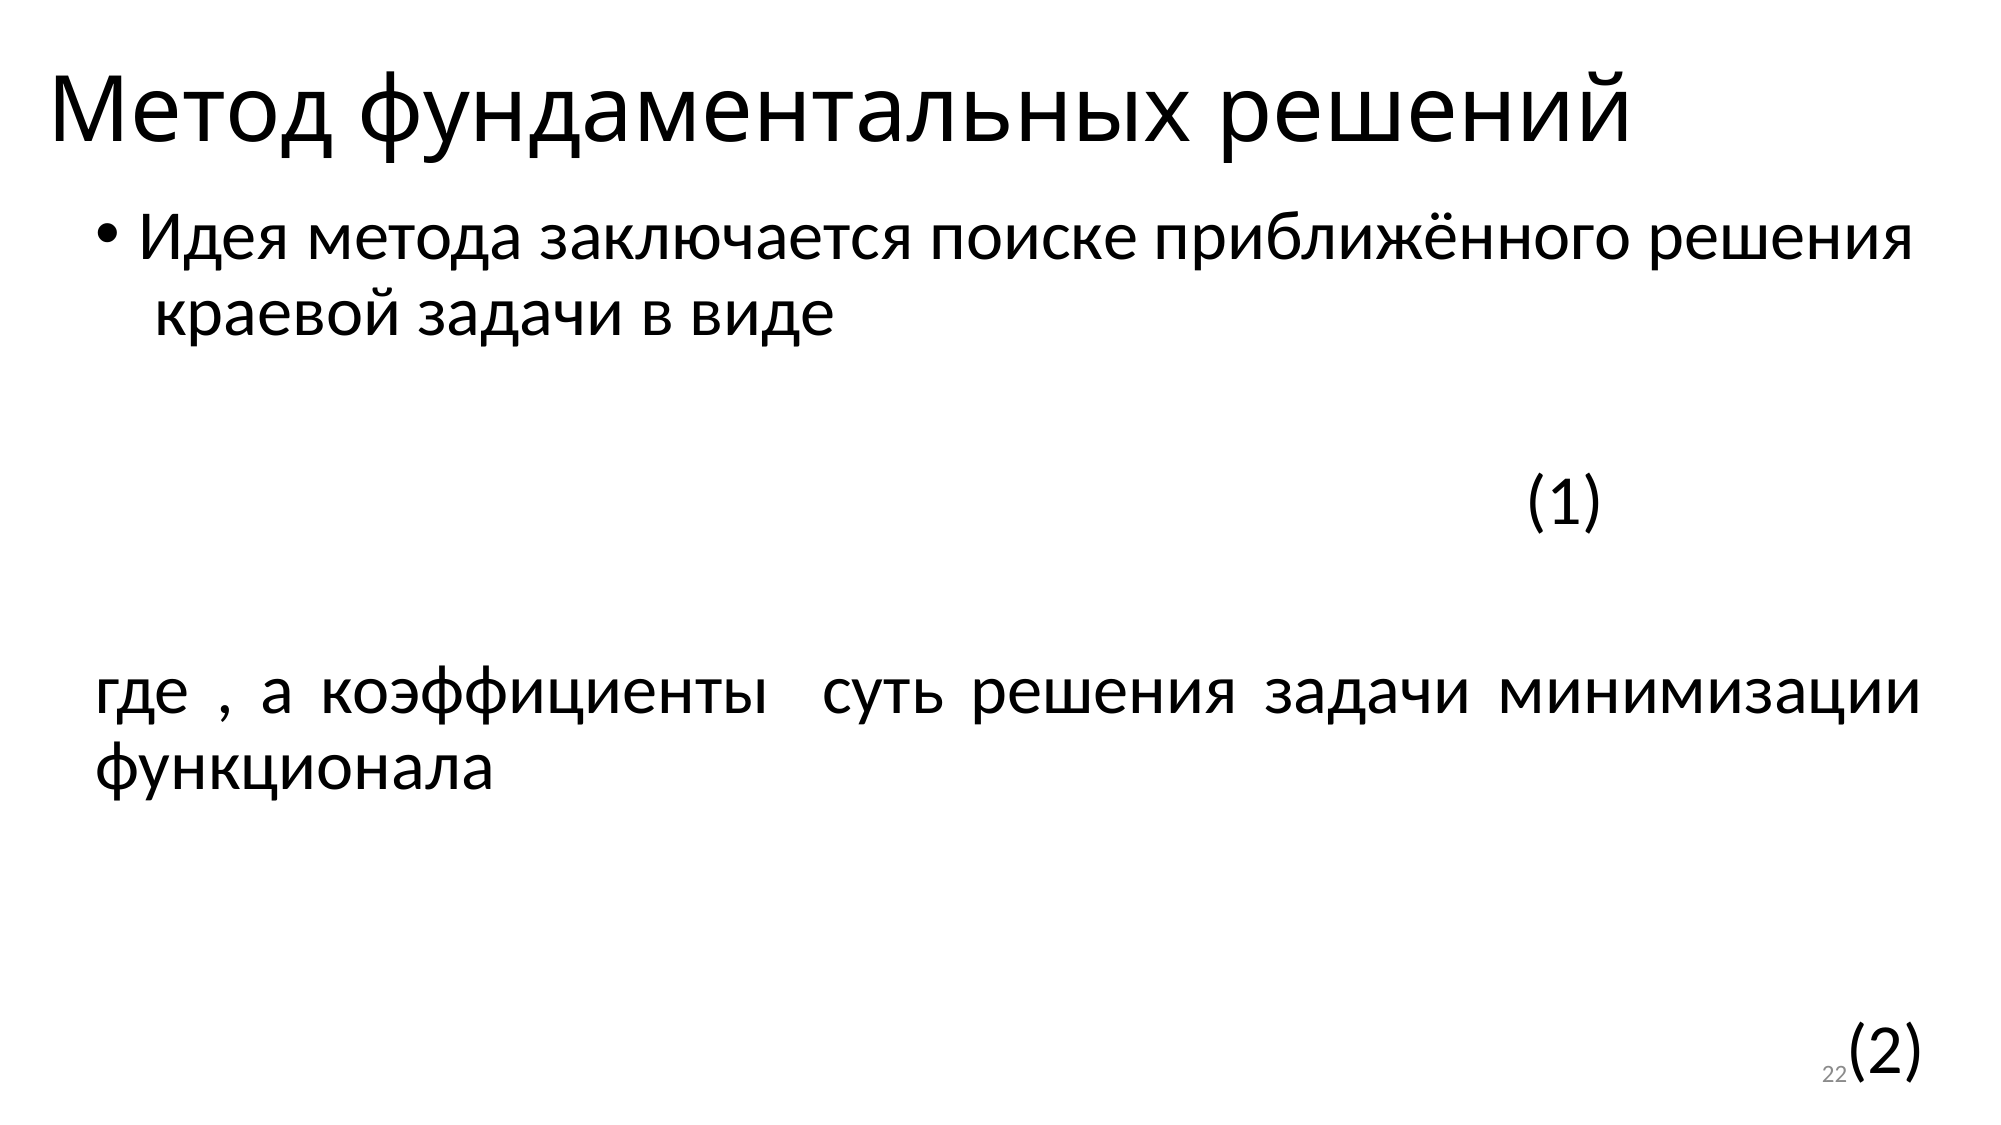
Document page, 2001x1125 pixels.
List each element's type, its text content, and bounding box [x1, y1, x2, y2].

slide_number 22 [1412, 1042, 1863, 1103]
title Метод фундаментальных решений [32, 3, 1758, 221]
